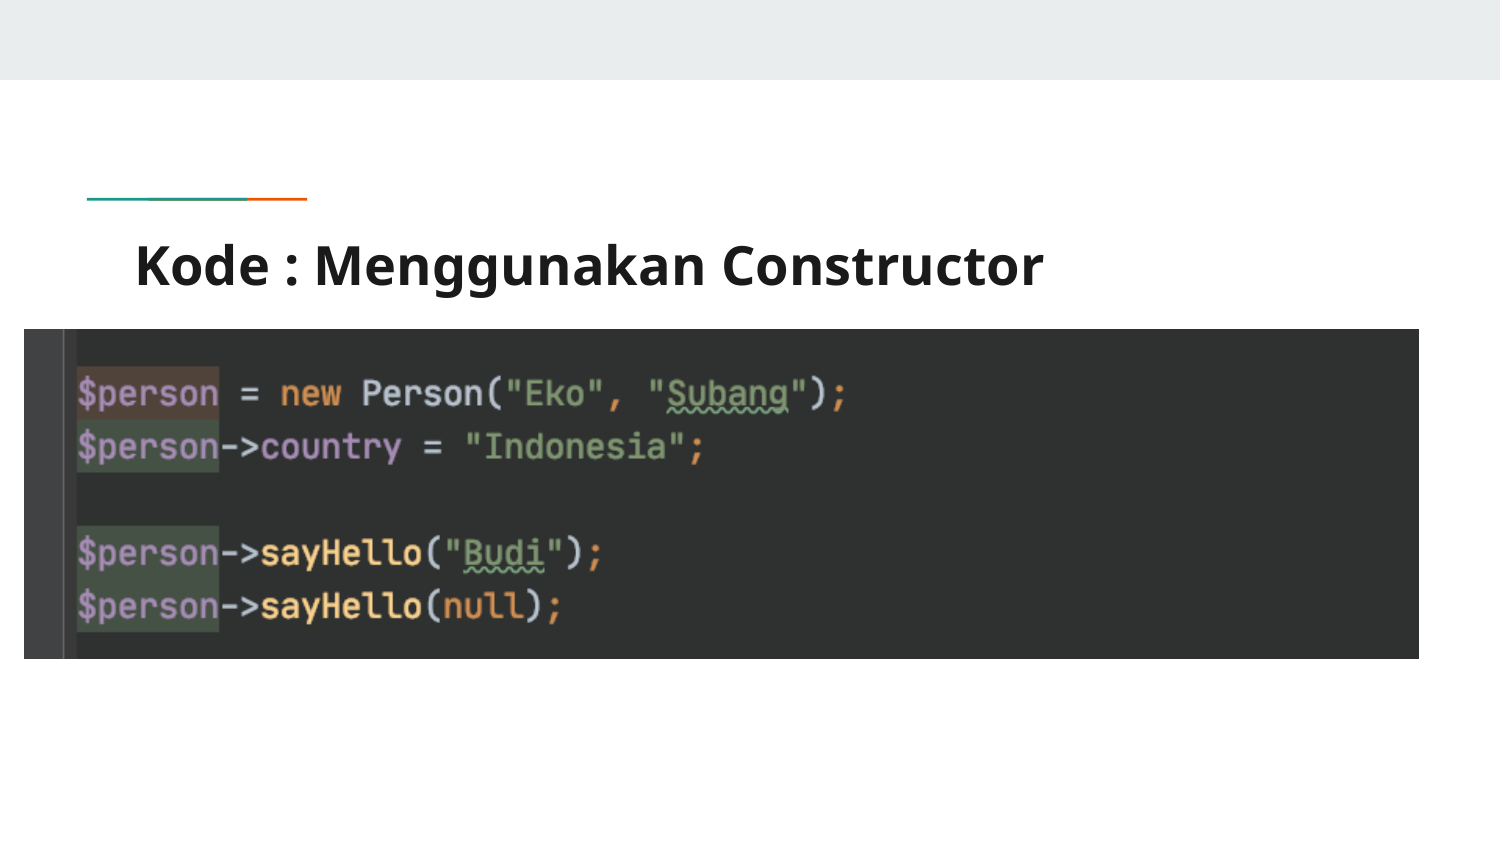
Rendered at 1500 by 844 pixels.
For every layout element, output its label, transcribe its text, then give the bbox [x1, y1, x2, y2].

title Kode : Menggunakan Constructor [119, 216, 1381, 305]
picture [24, 328, 1419, 660]
